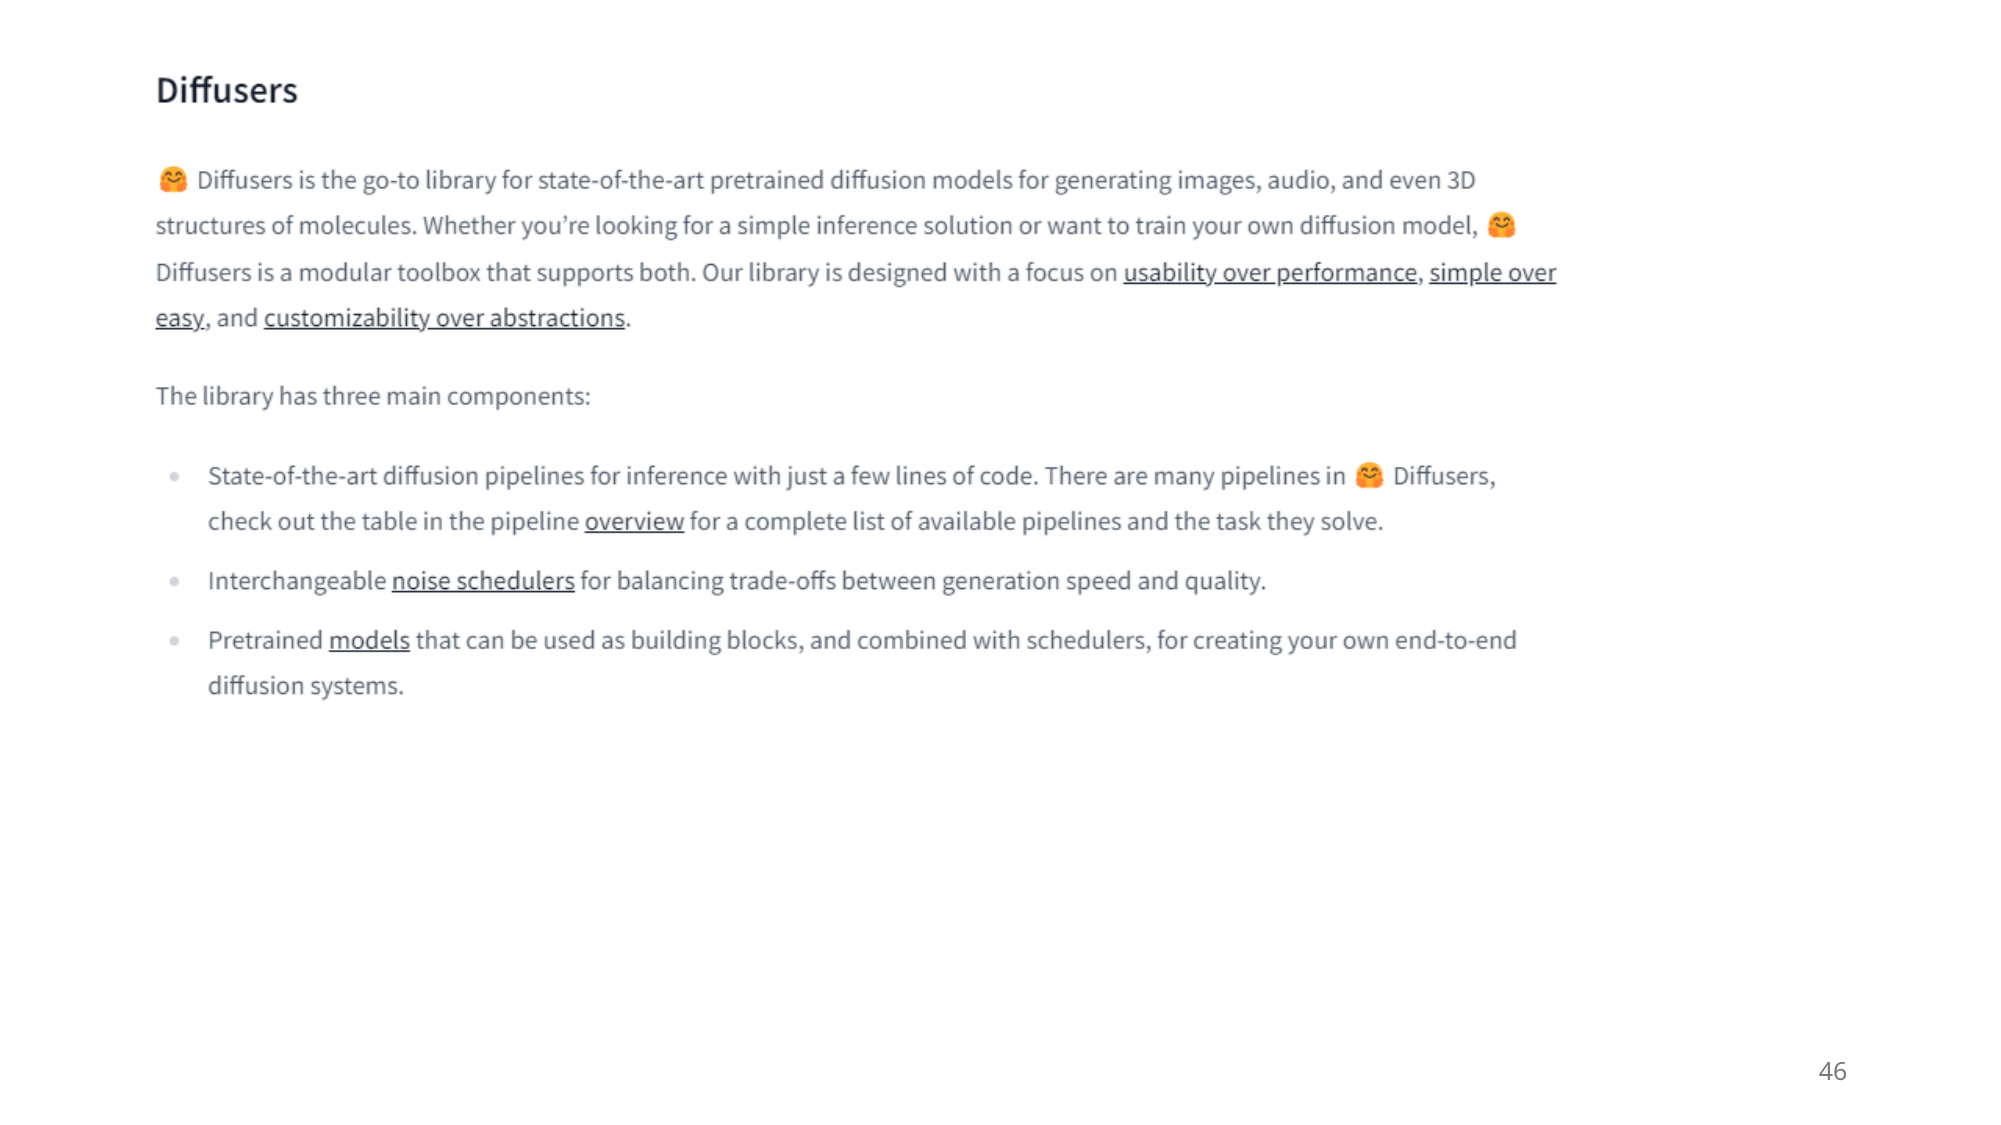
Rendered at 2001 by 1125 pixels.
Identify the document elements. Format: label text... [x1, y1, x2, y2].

picture [136, 59, 1604, 733]
slide_number 46 [1412, 1042, 1863, 1103]
